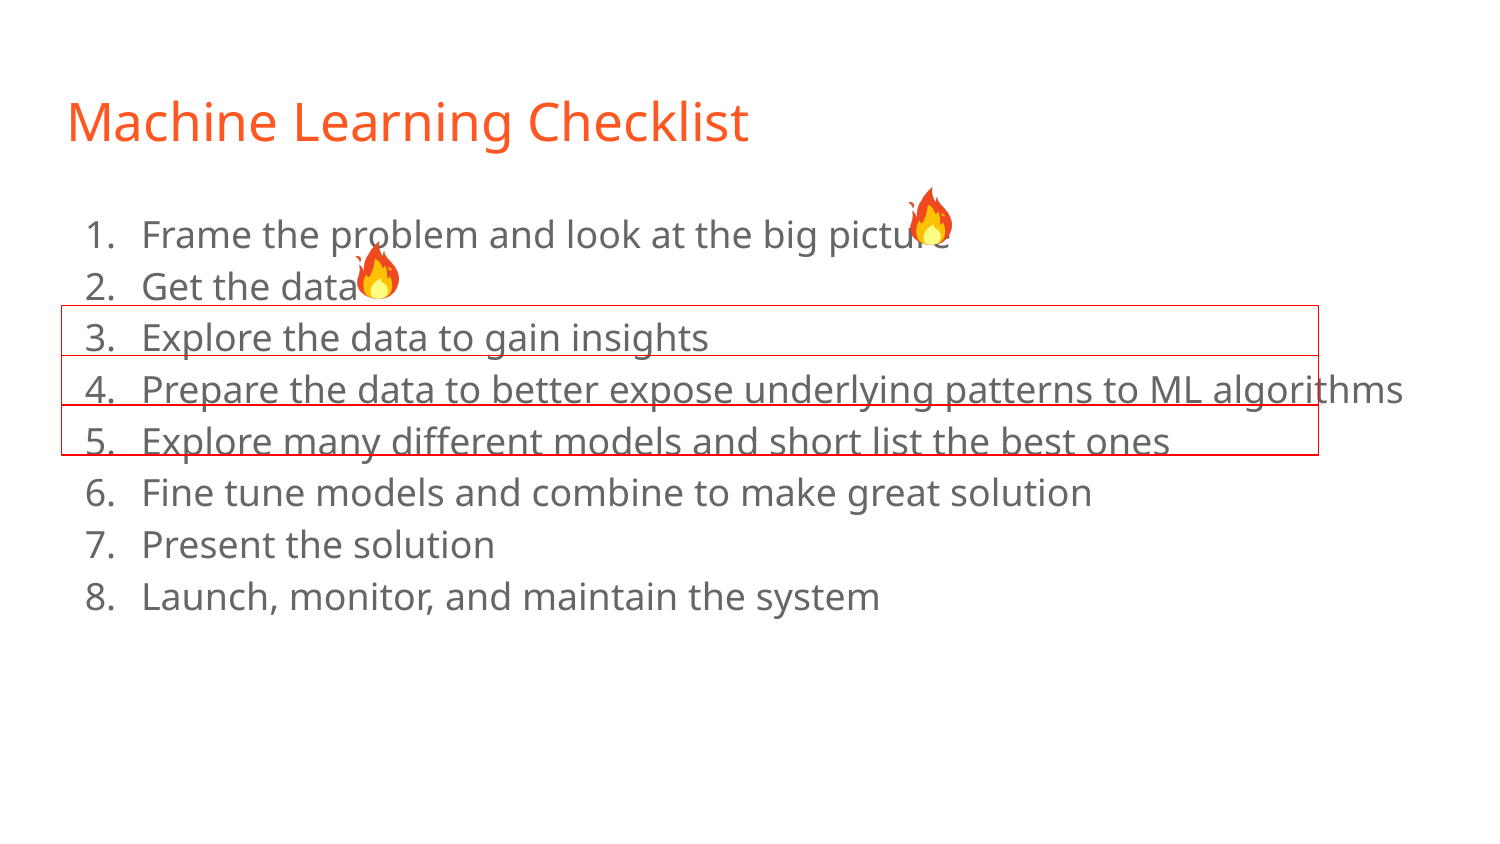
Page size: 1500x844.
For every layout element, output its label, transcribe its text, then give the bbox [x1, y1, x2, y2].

text_box [61, 355, 1319, 405]
title Machine Learning Checklist [51, 72, 1449, 167]
picture [898, 183, 962, 246]
list Frame the problem and look at the big picture Get the data Explore the data to gain insights Prepare the data to better expose underlying patterns to ML algorithms Explore many different models and short list the best ones Fine tune models and combine to make great solution Present the solution Launch, monitor, and maintain the system [51, 189, 1449, 750]
text_box [61, 405, 1319, 455]
text_box [61, 305, 1319, 355]
picture [346, 237, 409, 301]
